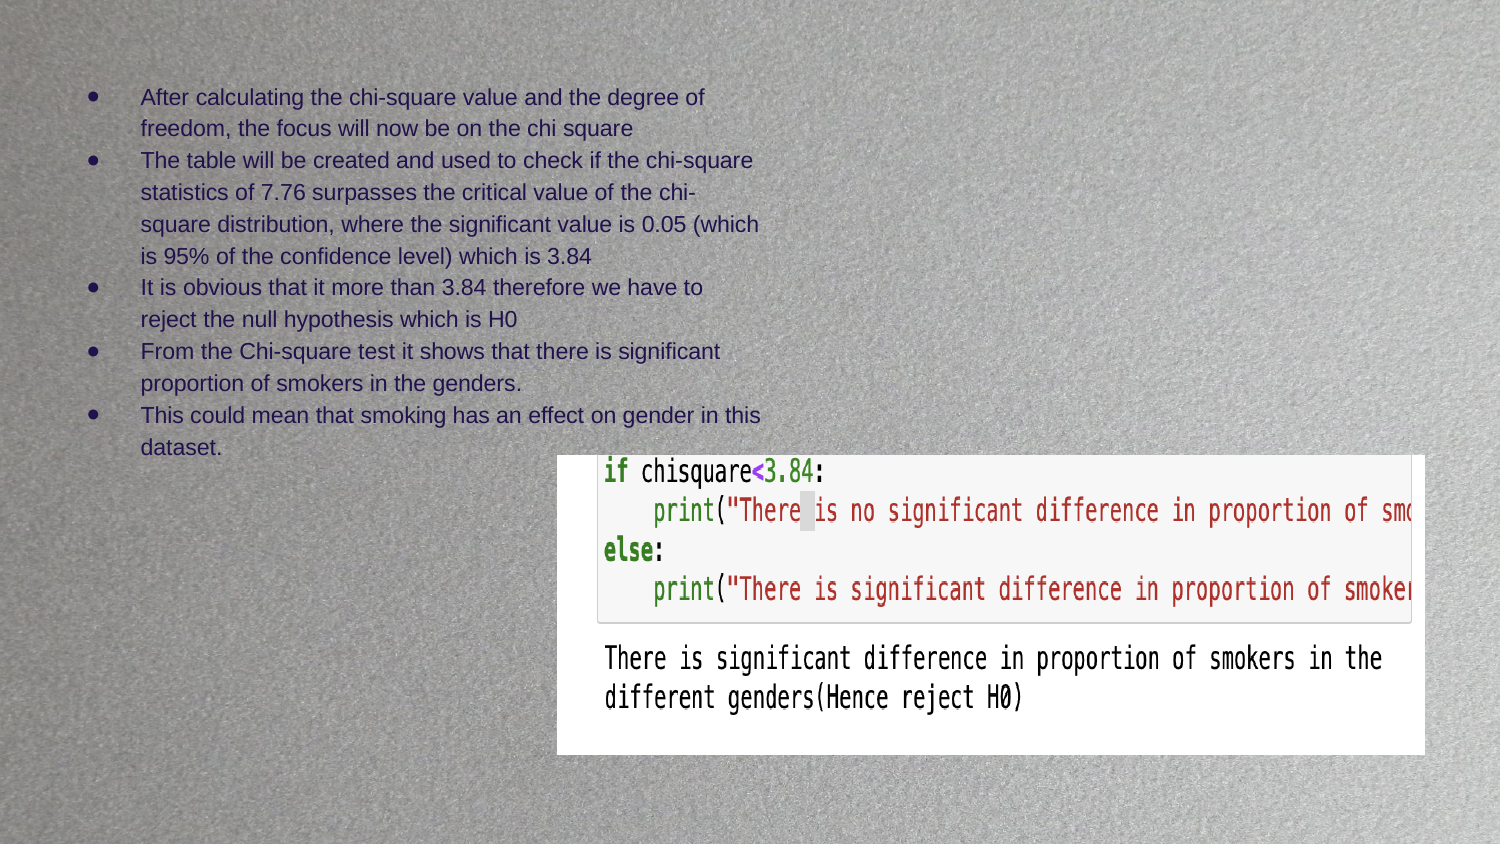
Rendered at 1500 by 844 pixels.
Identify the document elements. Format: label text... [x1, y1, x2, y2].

list After calculating the chi-square value and the degree of freedom, the focus will now be on the chi square The table will be created and used to check if the chi-square statistics of 7.76 surpasses the critical value of the chi-square distribution, where the significant value is 0.05 (which is 95% of the confidence level) which is 3.84 It is obvious that it more than 3.84 therefore we have to reject the null hypothesis which is H0 From the Chi-square test it shows that there is significant proportion of smokers in the genders. This could mean that smoking has an effect on gender in this dataset. [40, 62, 781, 495]
picture [0, 0, 1500, 844]
